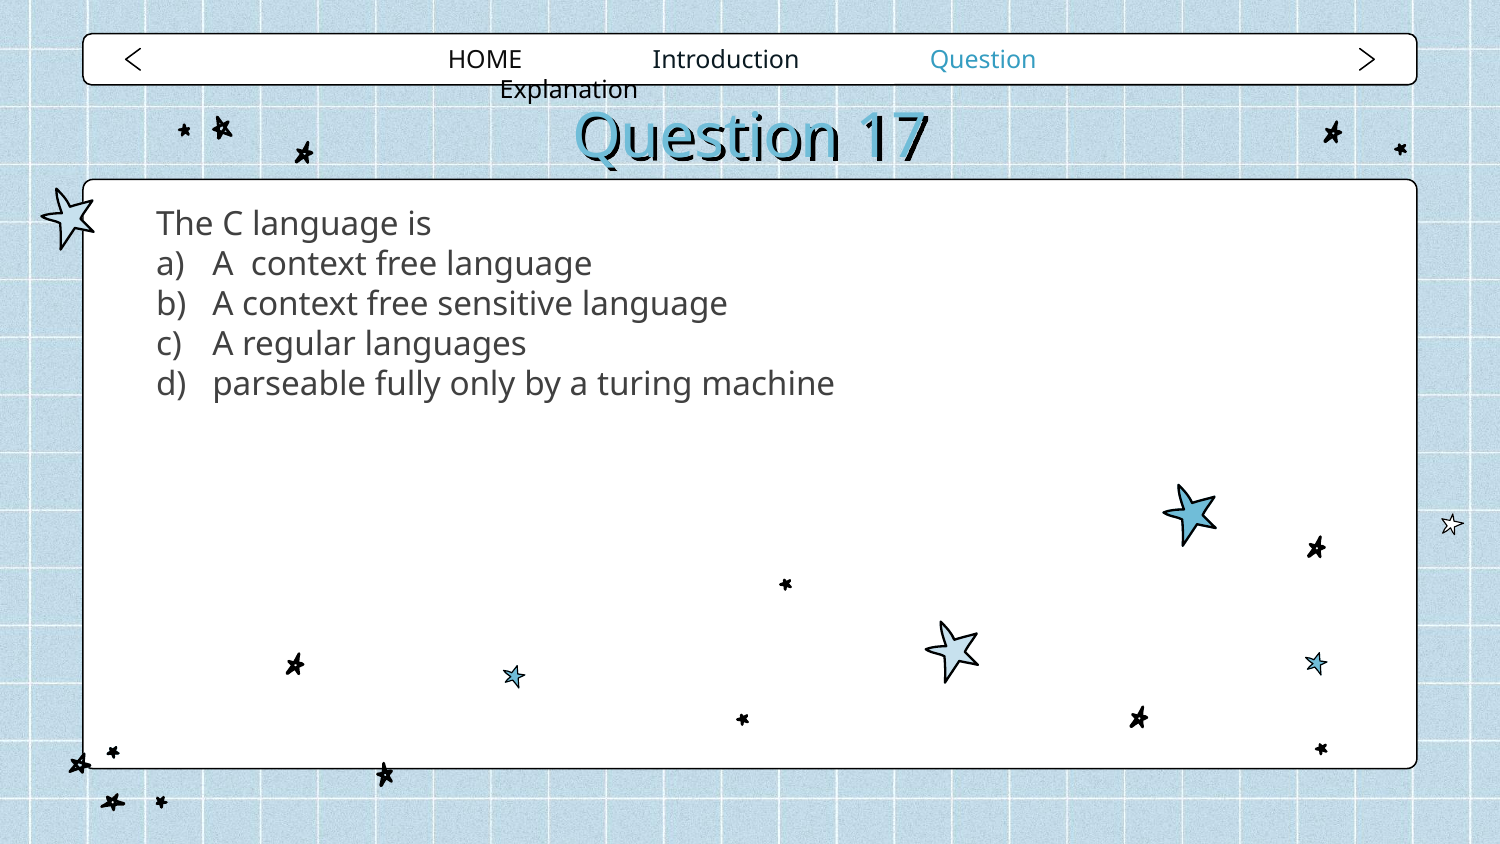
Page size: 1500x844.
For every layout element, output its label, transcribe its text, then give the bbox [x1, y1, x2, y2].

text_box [1162, 483, 1218, 548]
text_box [1314, 743, 1328, 756]
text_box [924, 620, 980, 684]
text_box [1393, 143, 1407, 156]
title Question 17 [118, 93, 1382, 172]
text_box HOME Introduction Question Explanation [433, 35, 1125, 111]
text_box [1307, 535, 1326, 559]
text_box [1323, 120, 1343, 144]
text_box [376, 761, 393, 787]
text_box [68, 745, 169, 812]
text_box [82, 33, 1417, 85]
text_box [779, 578, 792, 591]
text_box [1440, 513, 1465, 536]
picture [0, 0, 1500, 844]
text_box [736, 713, 749, 726]
text_box [285, 652, 305, 676]
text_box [40, 187, 96, 251]
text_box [177, 115, 314, 164]
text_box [1304, 651, 1328, 676]
list The C language is A context free language A context free sensitive language A regular languages parseable fully only by a turing machine [118, 187, 1382, 759]
text_box [1129, 705, 1149, 729]
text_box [502, 664, 526, 689]
